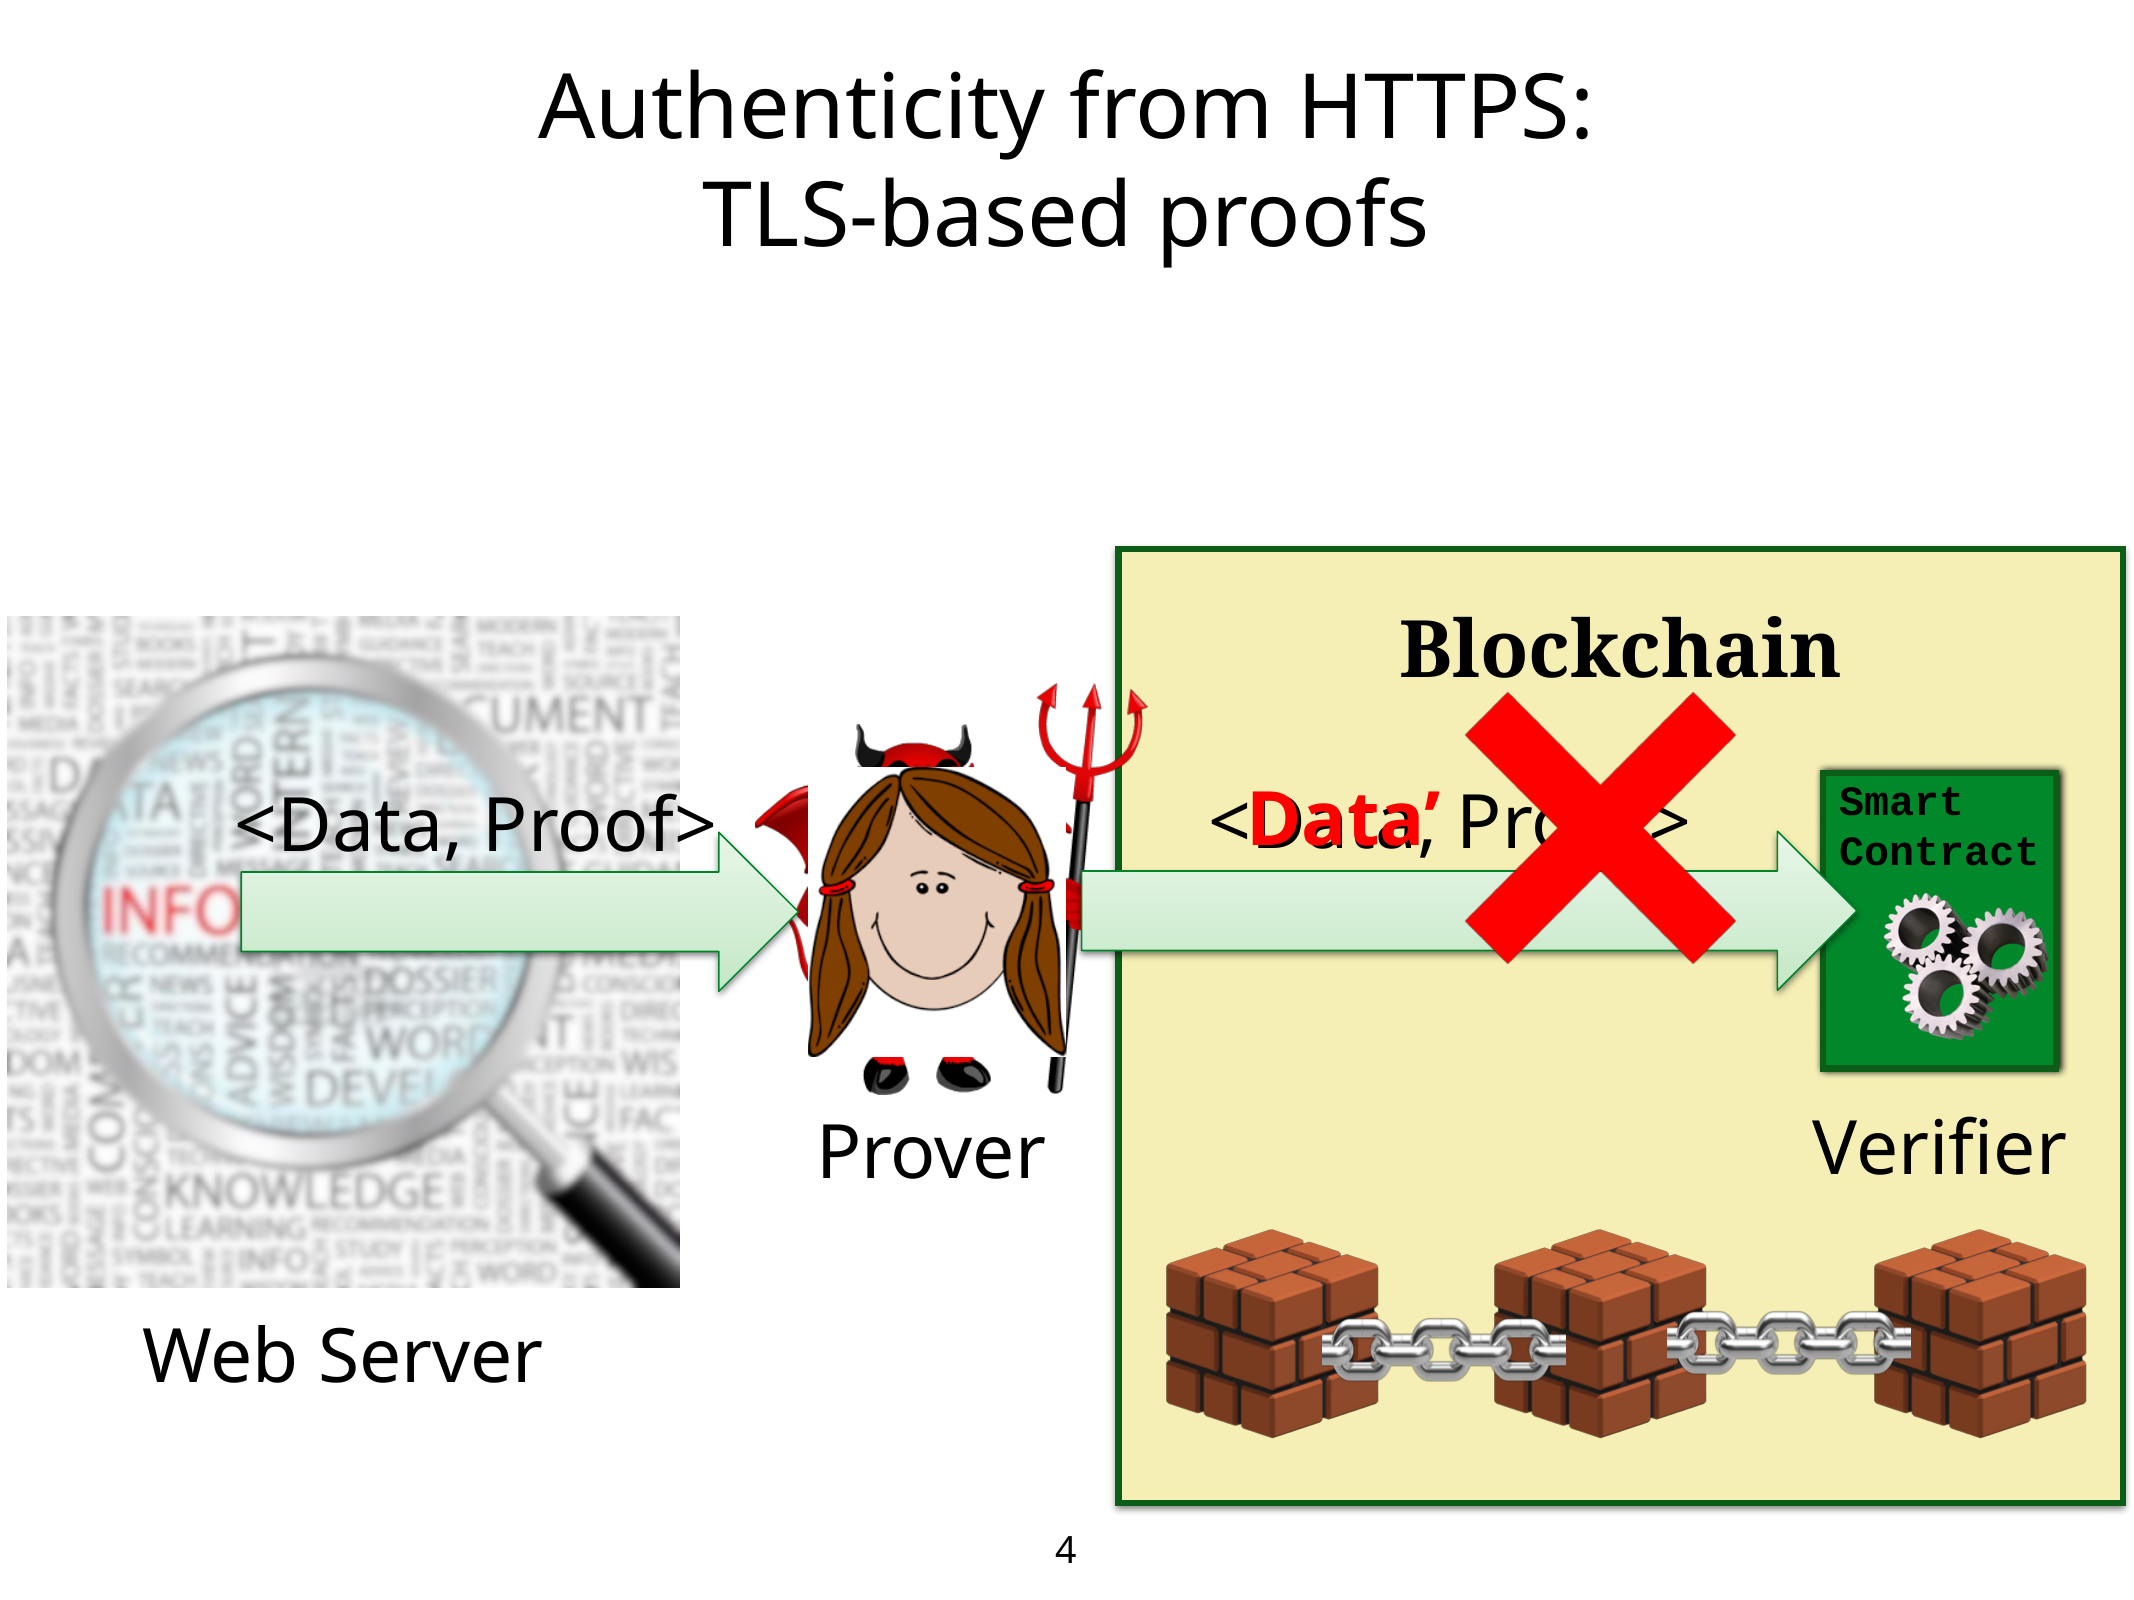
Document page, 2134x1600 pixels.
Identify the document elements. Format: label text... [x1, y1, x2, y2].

text_box Web Server [133, 1298, 553, 1406]
picture [7, 615, 680, 1289]
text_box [1822, 738, 2067, 1069]
picture [1455, 683, 1745, 973]
picture [754, 683, 1149, 1095]
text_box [227, 766, 799, 992]
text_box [1155, 1223, 2096, 1444]
title Authenticity from HTTPS: TLS-based proofs [155, 39, 1978, 275]
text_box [1081, 764, 1858, 991]
slide_number 4 [1034, 1517, 1097, 1581]
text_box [1118, 548, 2124, 1504]
text_box Prover [807, 1102, 1055, 1202]
